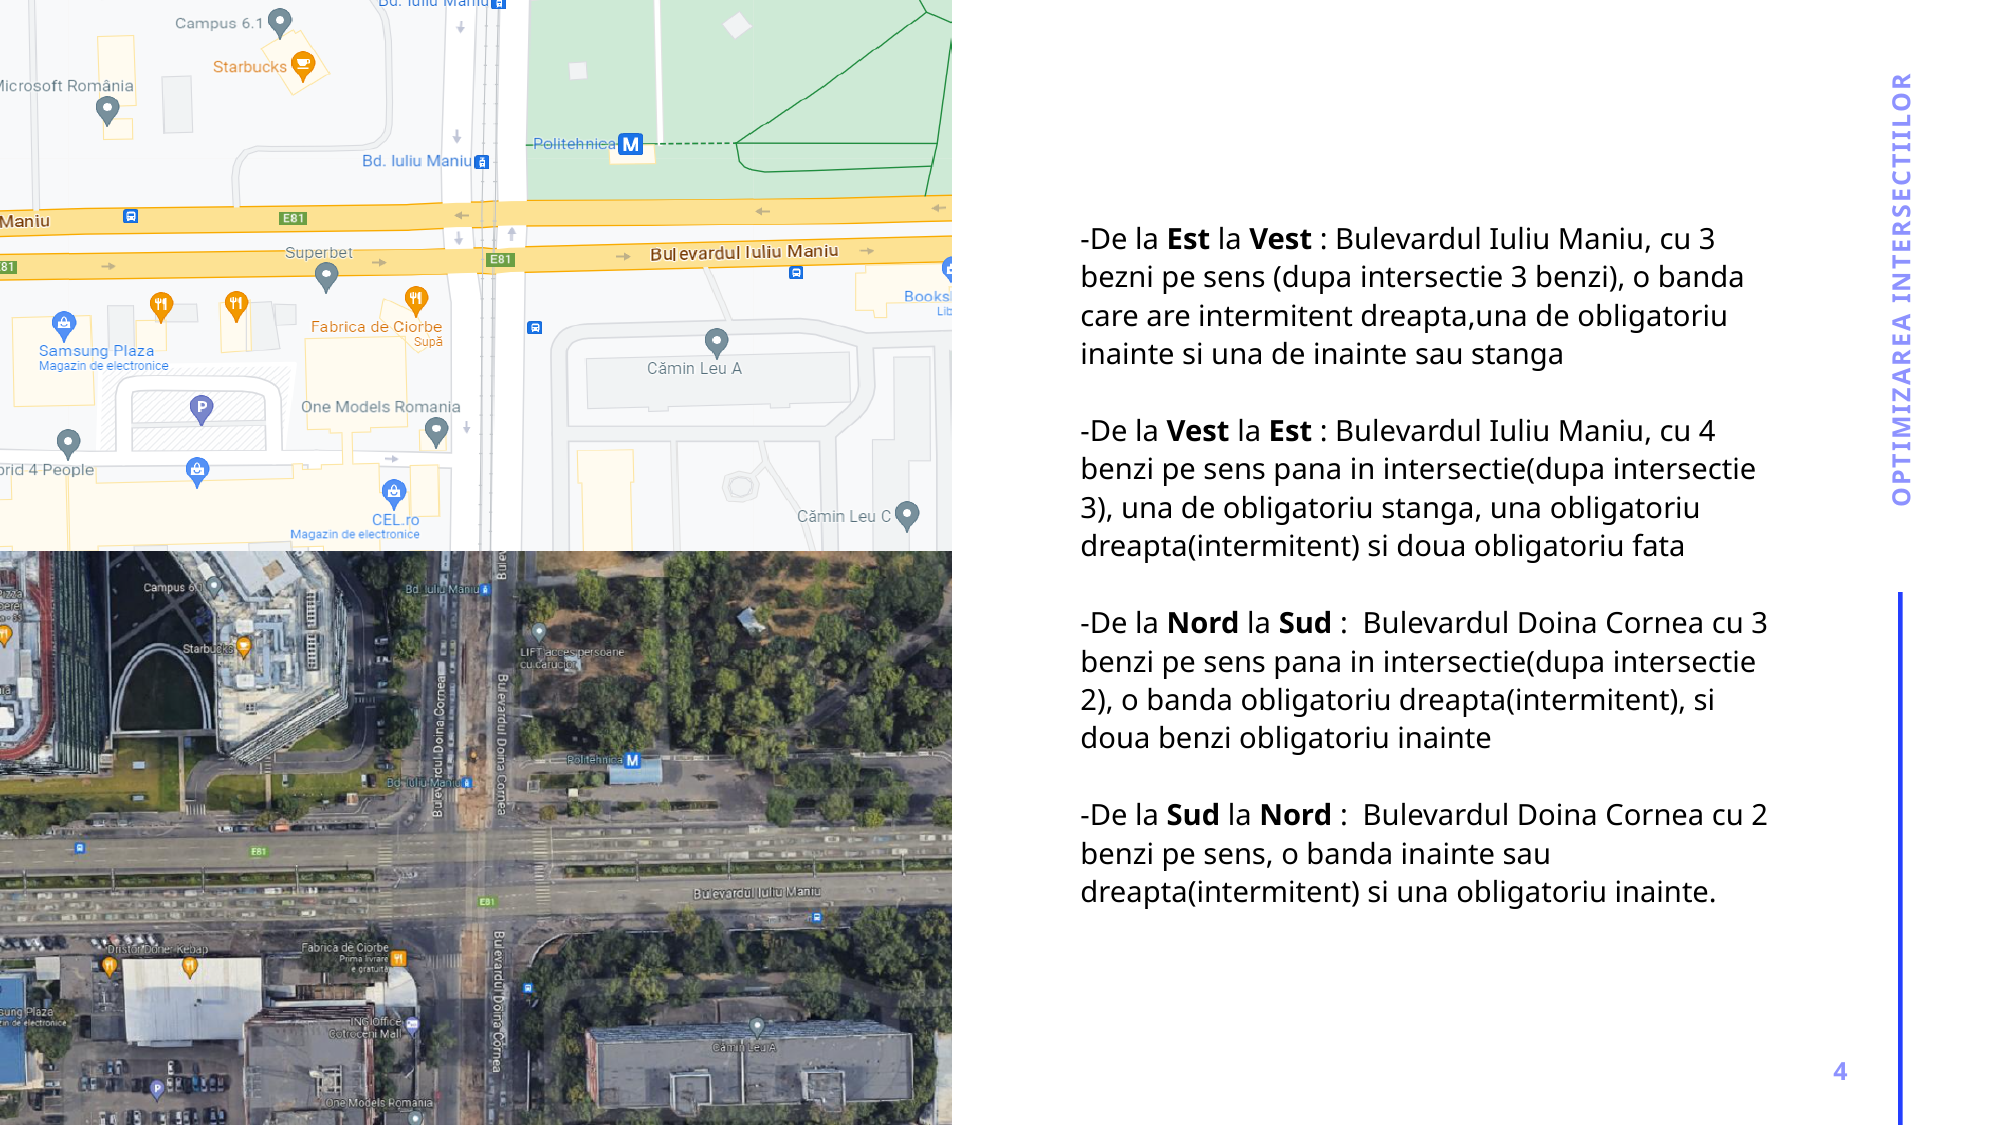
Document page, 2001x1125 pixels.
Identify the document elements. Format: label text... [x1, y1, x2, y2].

title -De la Est la Vest : Bulevardul Iuliu Maniu, cu 3 bezni pe sens (dupa intersectie 3 benzi), o banda care are intermitent dreapta,una de obligatoriu inainte si una de inainte sau stanga -De la Vest la Est : Bulevardul Iuliu Maniu, cu 4 benzi pe sens pana in intersectie(dupa intersectie 3), una de obligatoriu stanga, una obligatoriu dreapta(intermitent) si doua obligatoriu fata -De la Nord la Sud : Bulevardul Doina Cornea cu 3 benzi pe sens pana in intersectie(dupa intersectie 2), o banda obligatoriu dreapta(intermitent), si doua benzi obligatoriu inainte -De la Sud la Nord : Bulevardul Doina Cornea cu 2 benzi pe sens, o banda inainte sau dreapta(intermitent) si una obligatoriu inainte. [1065, 146, 1793, 951]
footer Optimizarea intersectiilor [1870, 0, 1931, 582]
picture [0, 0, 952, 1125]
slide_number 4 [1412, 1042, 1863, 1103]
